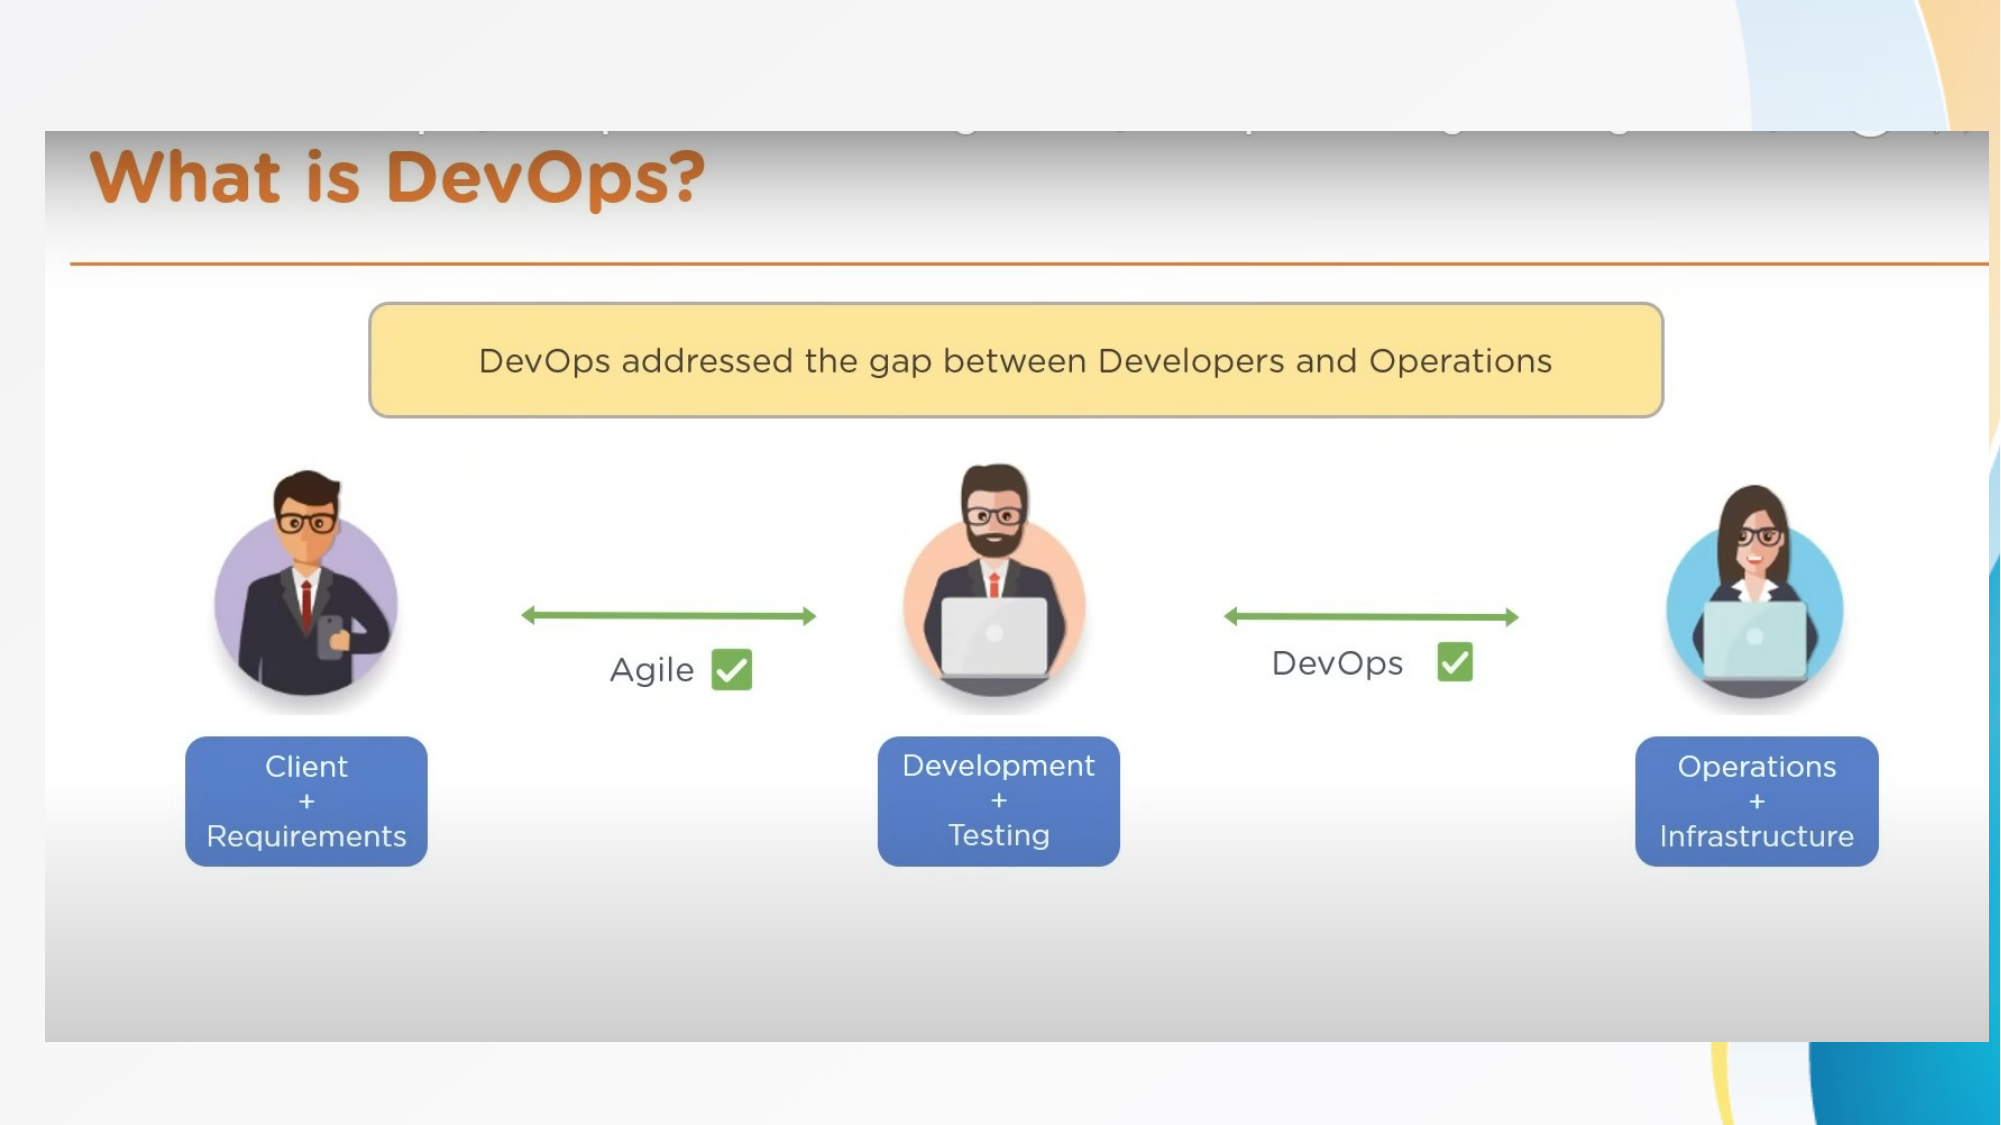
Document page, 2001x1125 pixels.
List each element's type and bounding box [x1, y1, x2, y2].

picture [0, 0, 2001, 1125]
list [44, 131, 1989, 1042]
